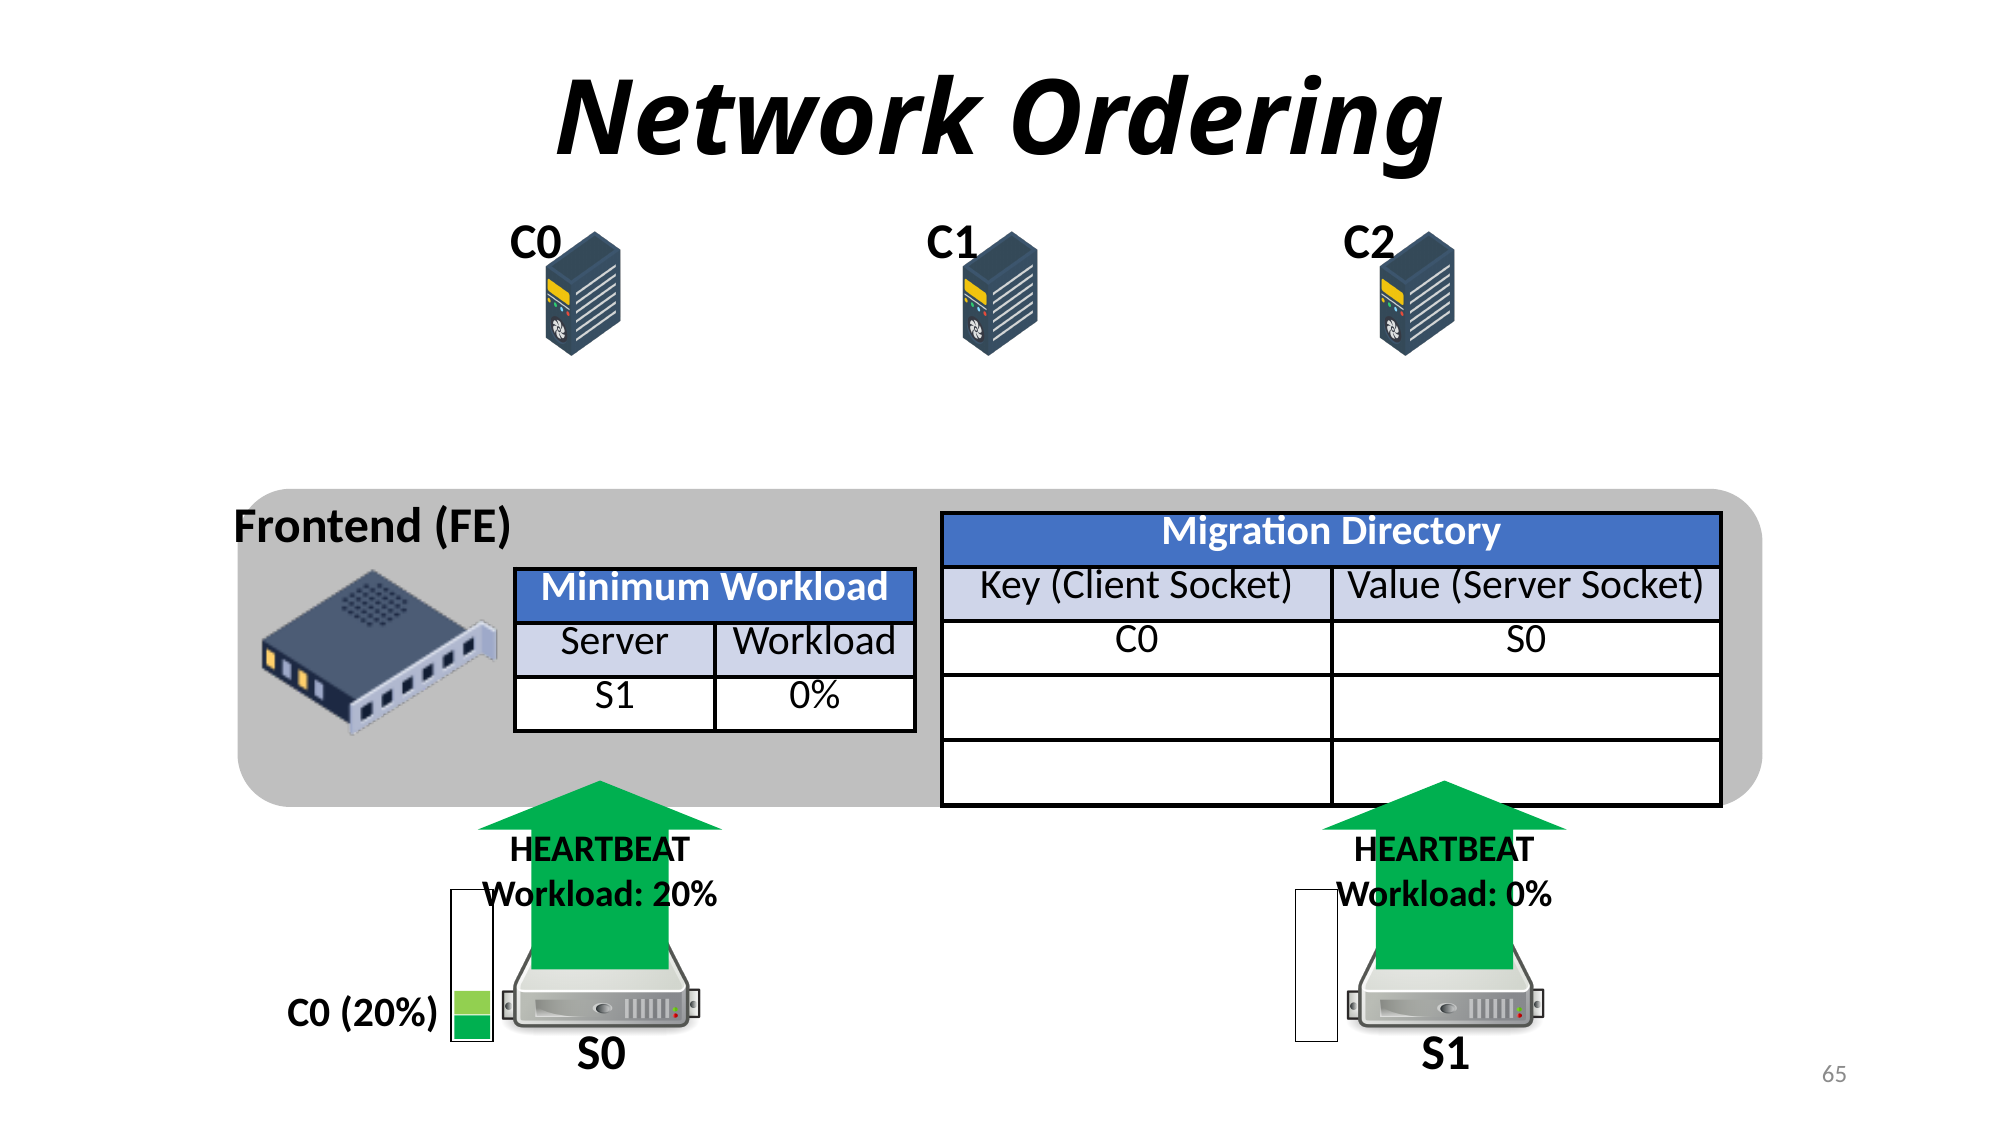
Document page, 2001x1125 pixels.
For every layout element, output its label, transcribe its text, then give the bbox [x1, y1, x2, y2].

text_box Network Ordering [0, 11, 2000, 230]
text_box C0 (20%) [265, 977, 451, 1042]
slide_number 65 [1412, 1042, 1863, 1103]
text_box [454, 200, 1471, 361]
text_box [217, 484, 1763, 807]
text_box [401, 780, 1643, 970]
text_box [451, 970, 1549, 1096]
